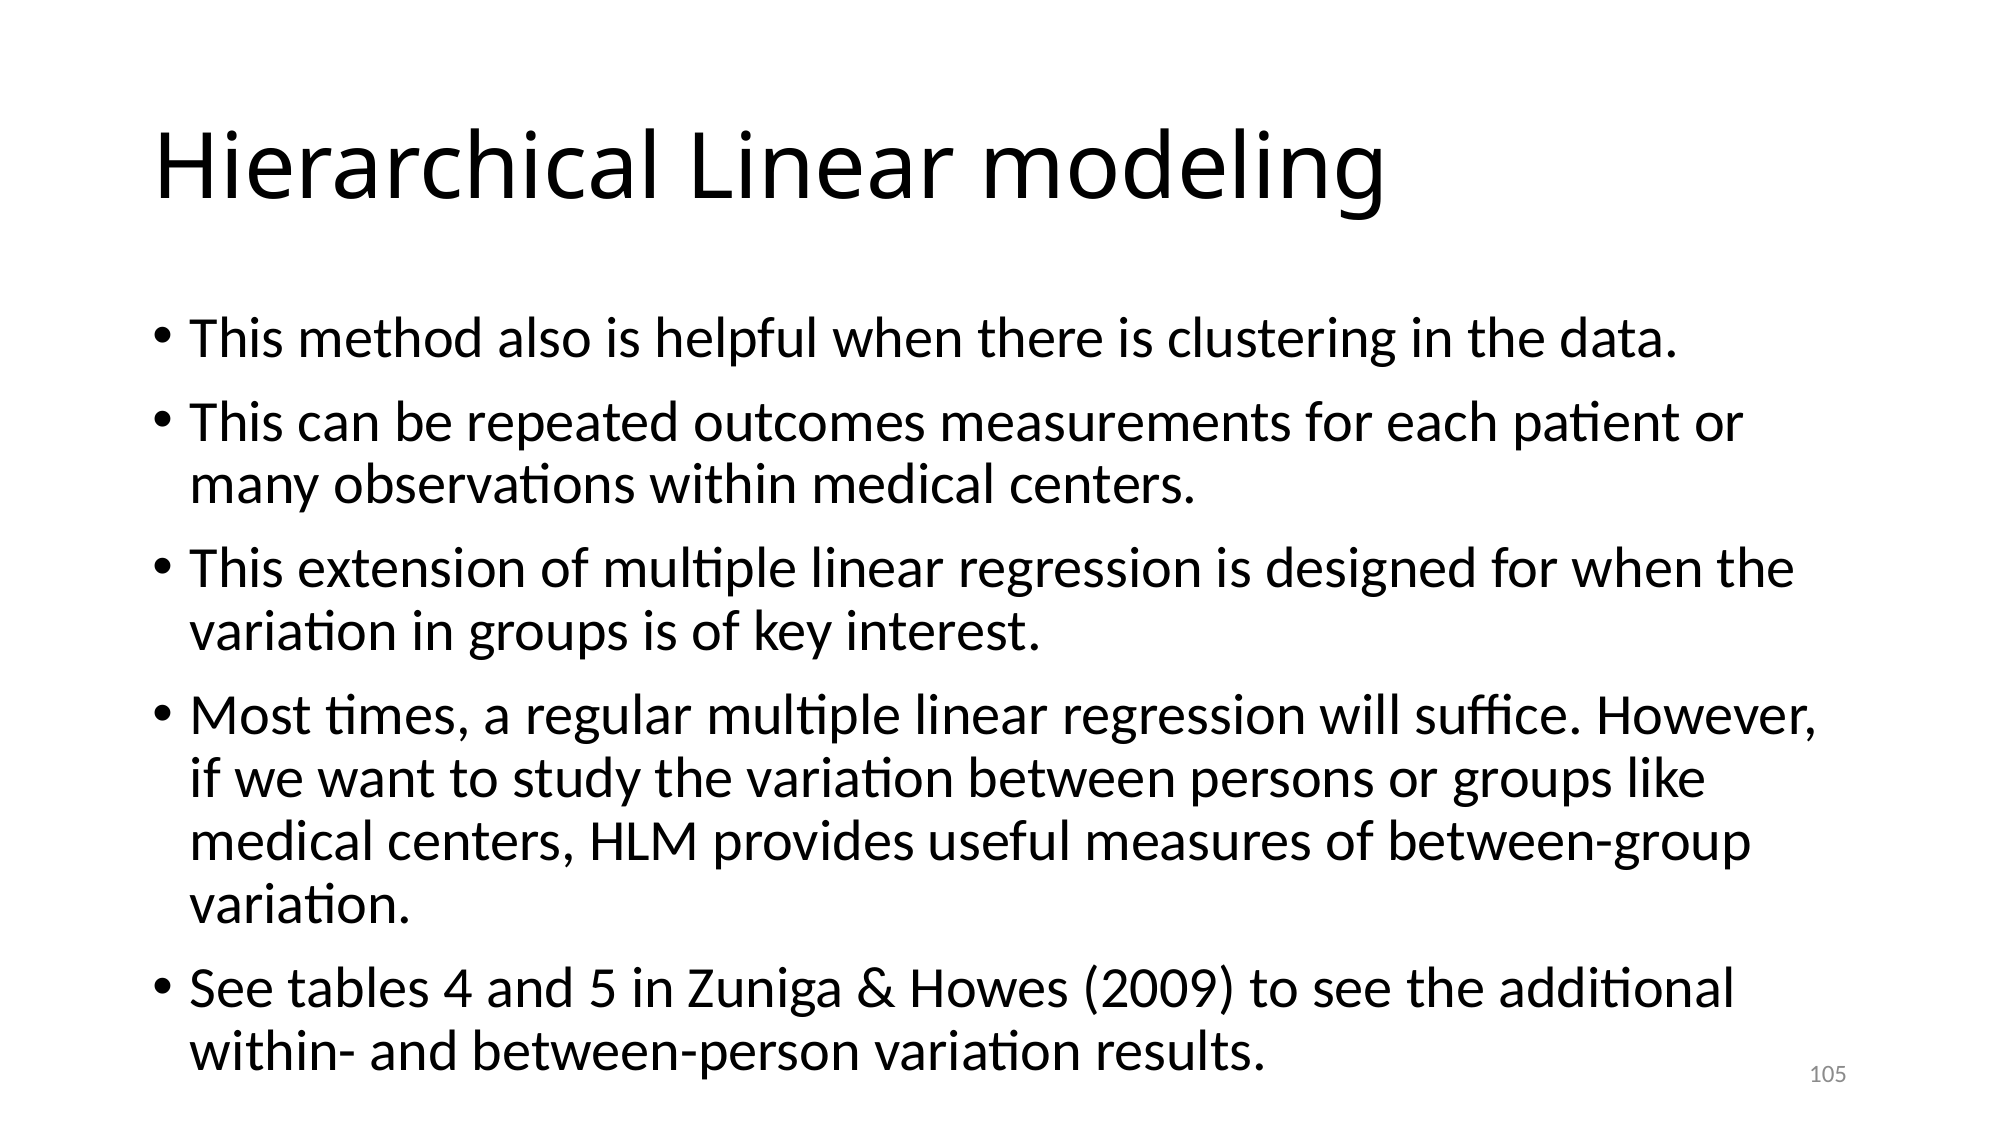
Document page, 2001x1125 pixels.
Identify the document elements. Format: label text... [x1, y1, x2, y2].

title Hierarchical Linear modeling [137, 59, 1863, 278]
list This method also is helpful when there is clustering in the data. This can be repeated outcomes measurements for each patient or many observations within medical centers. This extension of multiple linear regression is designed for when the variation in groups is of key interest. Most times, a regular multiple linear regression will suffice. However, if we want to study the variation between persons or groups like medical centers, HLM provides useful measures of between-group variation. See tables 4 and 5 in Zuniga & Howes (2009) to see the additional within- and between-person variation results. [137, 299, 1863, 1098]
slide_number 105 [1412, 1042, 1863, 1103]
